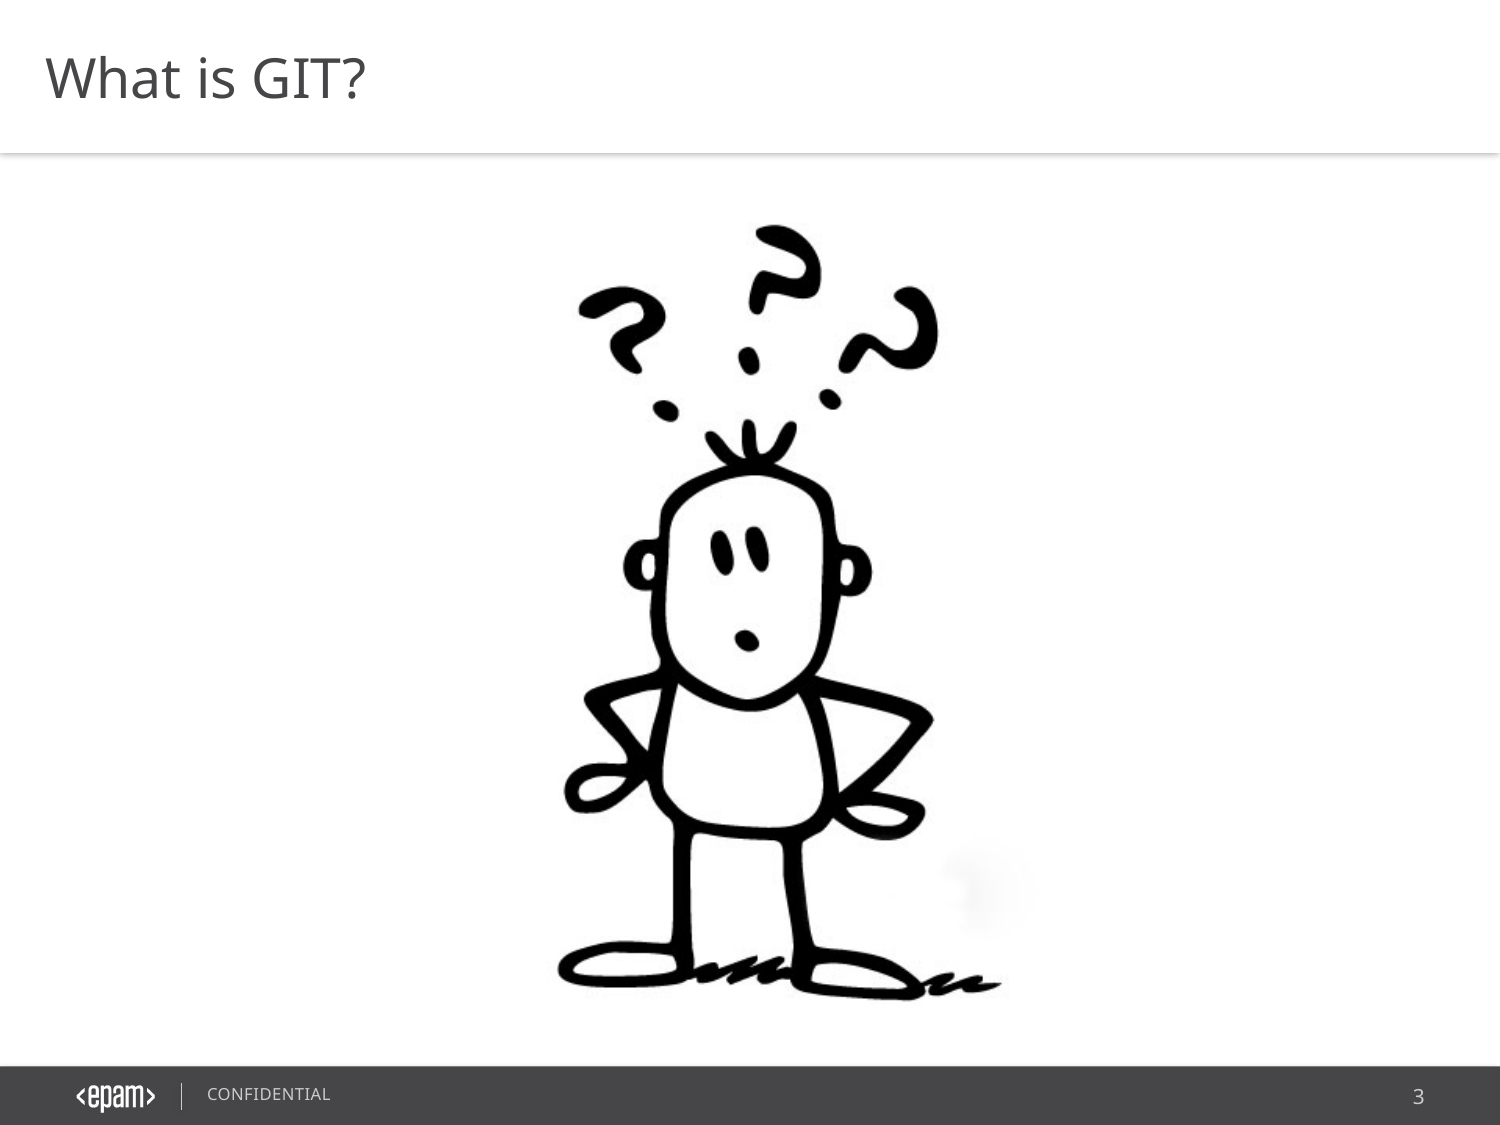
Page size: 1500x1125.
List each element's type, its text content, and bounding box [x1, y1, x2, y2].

picture [76, 1085, 155, 1113]
picture [359, 222, 1141, 1005]
list What is GIT? [0, 0, 1500, 153]
